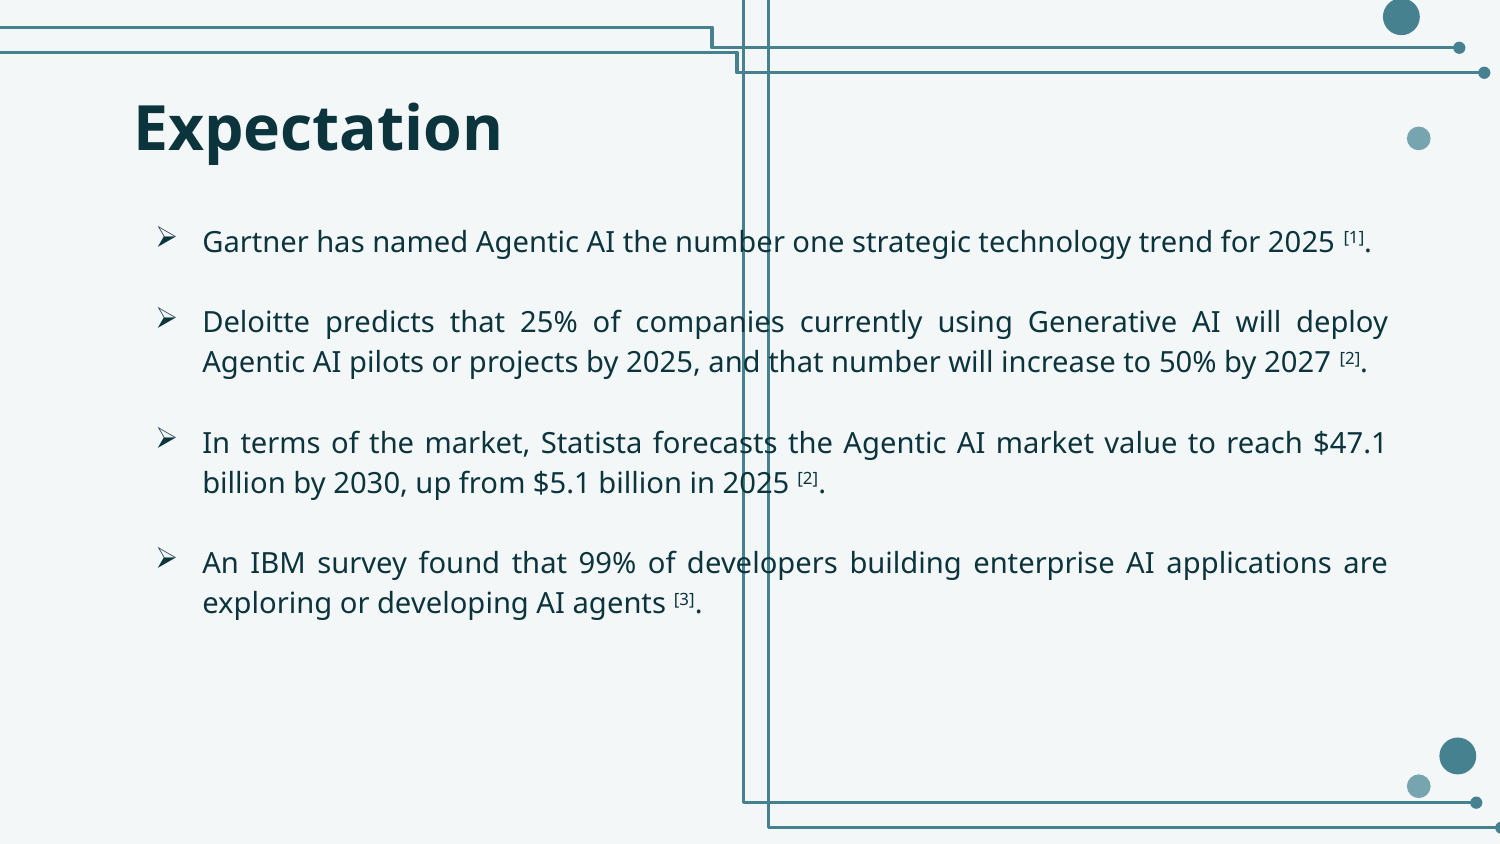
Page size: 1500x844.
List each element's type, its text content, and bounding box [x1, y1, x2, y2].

subtitle Gartner has named Agentic AI the number one strategic technology trend for 2025 [1]. Deloitte predicts that 25% of companies currently using Generative AI will deploy Agentic AI pilots or projects by 2025, and that number will increase to 50% by 2027 [2]. In terms of the market, Statista forecasts the Agentic AI market value to reach $47.1 billion by 2030, up from $5.1 billion in 2025 [2]. An IBM survey found that 99% of developers building enterprise AI applications are exploring or developing AI agents [3]. [140, 203, 1405, 698]
title Expectation [118, 72, 1382, 167]
